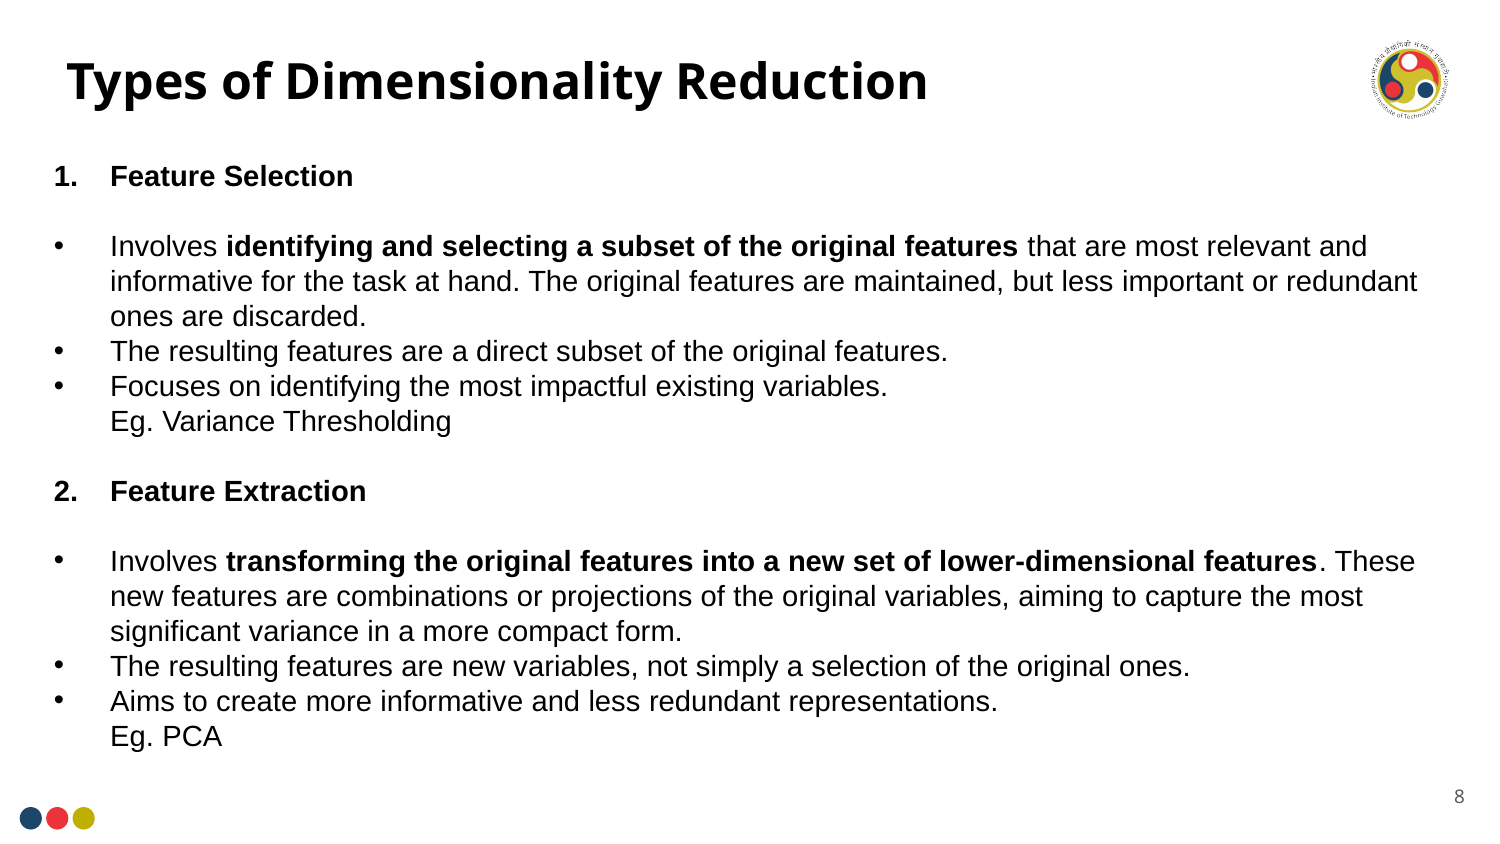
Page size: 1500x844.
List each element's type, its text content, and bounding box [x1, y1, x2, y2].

title Types of Dimensionality Reduction [51, 33, 1449, 126]
text_box Feature Selection Involves identifying and selecting a subset of the original features that are most relevant and informative for the task at hand. The original features are maintained, but less important or redundant ones are discarded. The resulting features are a direct subset of the original features. Focuses on identifying the most impactful existing variables. Eg. Variance Thresholding Feature Extraction Involves transforming the original features into a new set of lower-dimensional features. These new features are combinations or projections of the original variables, aiming to capture the most significant variance in a more compact form. The resulting features are new variables, not simply a selection of the original ones. Aims to create more informative and less redundant representations. Eg. PCA [39, 150, 1490, 760]
slide_number 8 [1389, 764, 1480, 830]
